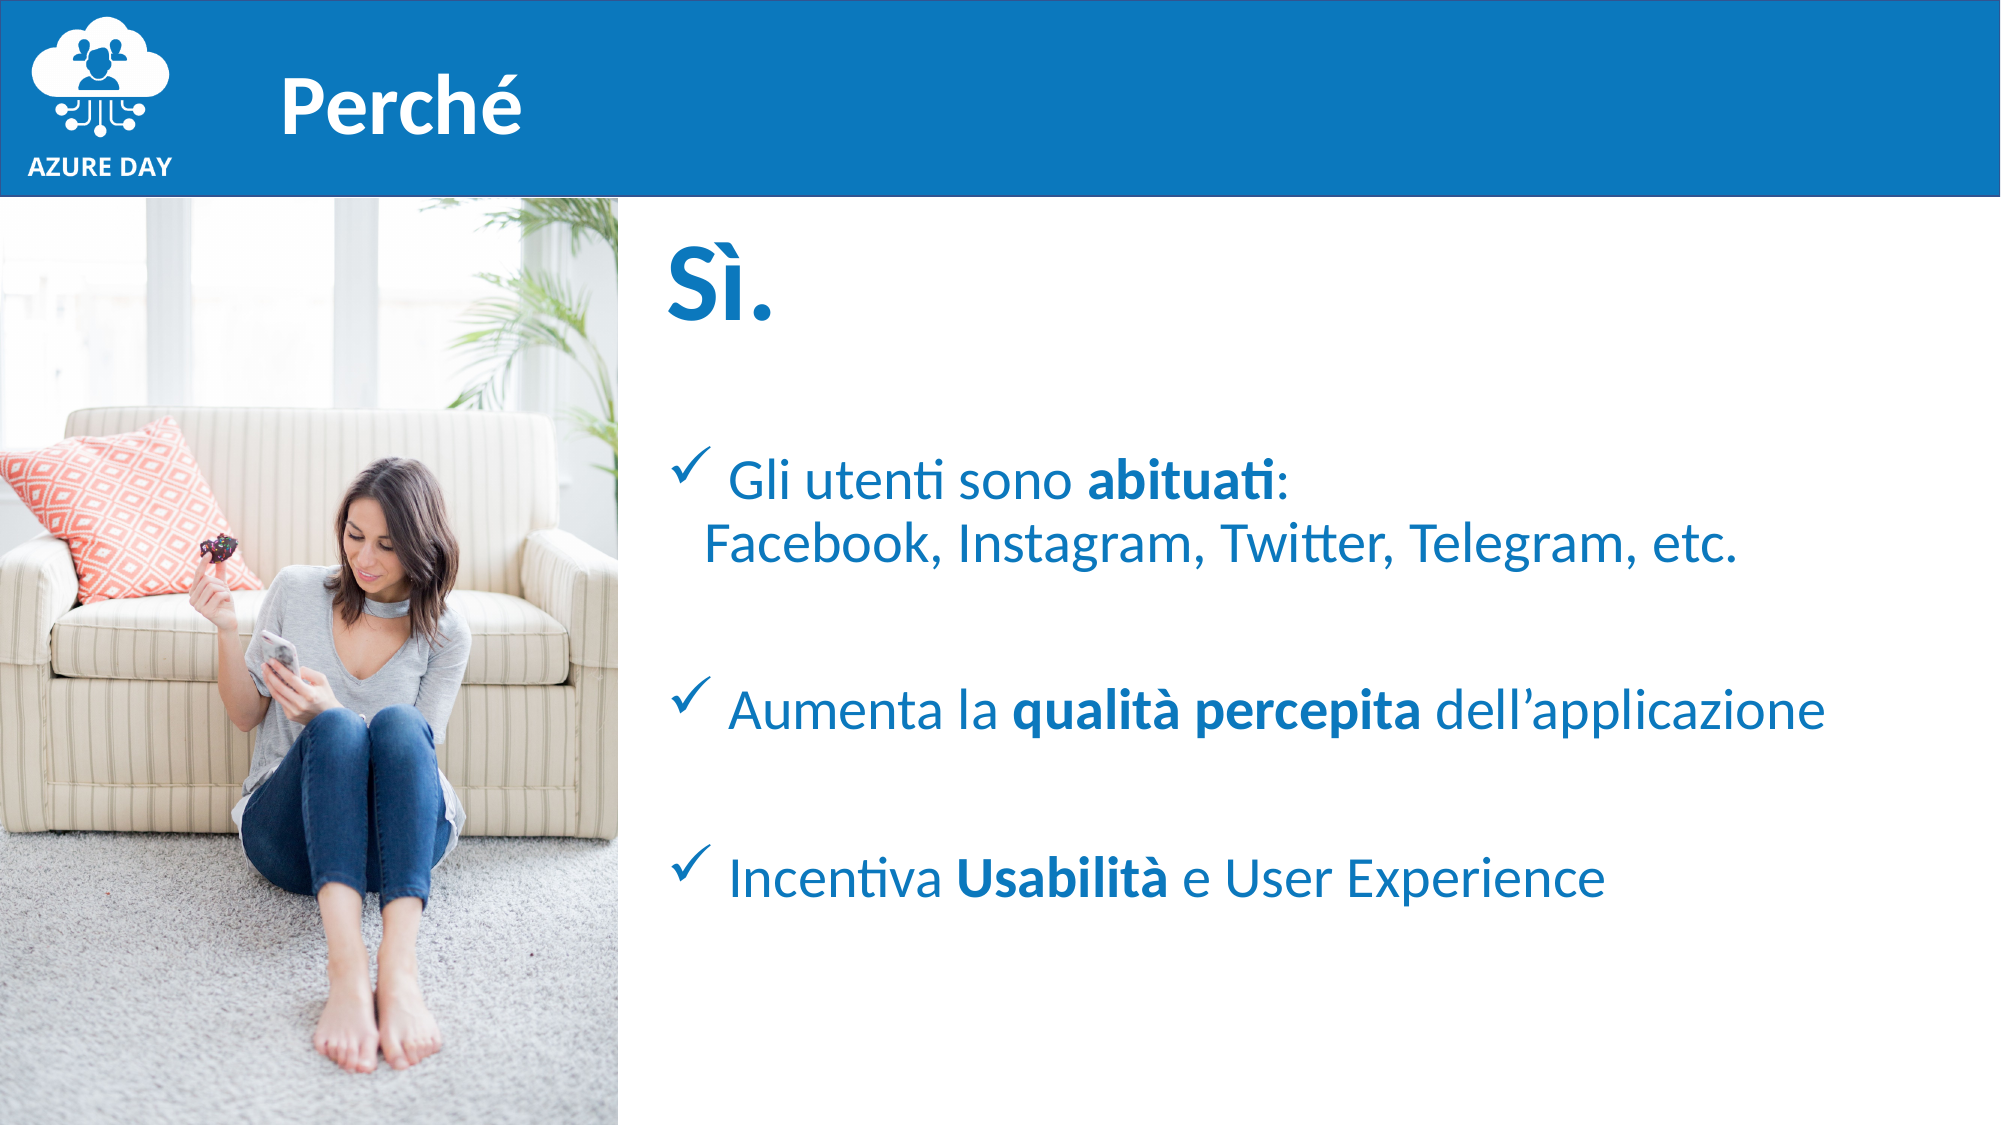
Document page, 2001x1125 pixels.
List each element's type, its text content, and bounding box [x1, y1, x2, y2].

picture [0, 0, 200, 197]
list Sì. Gli utenti sono abituati: Facebook, Instagram, Twitter, Telegram, etc. Aumenta la qualità percepita dell’applicazione Incentiva Usabilità e User Experience [651, 215, 1933, 1005]
title Perché [265, 51, 1933, 161]
picture [0, 198, 618, 1125]
